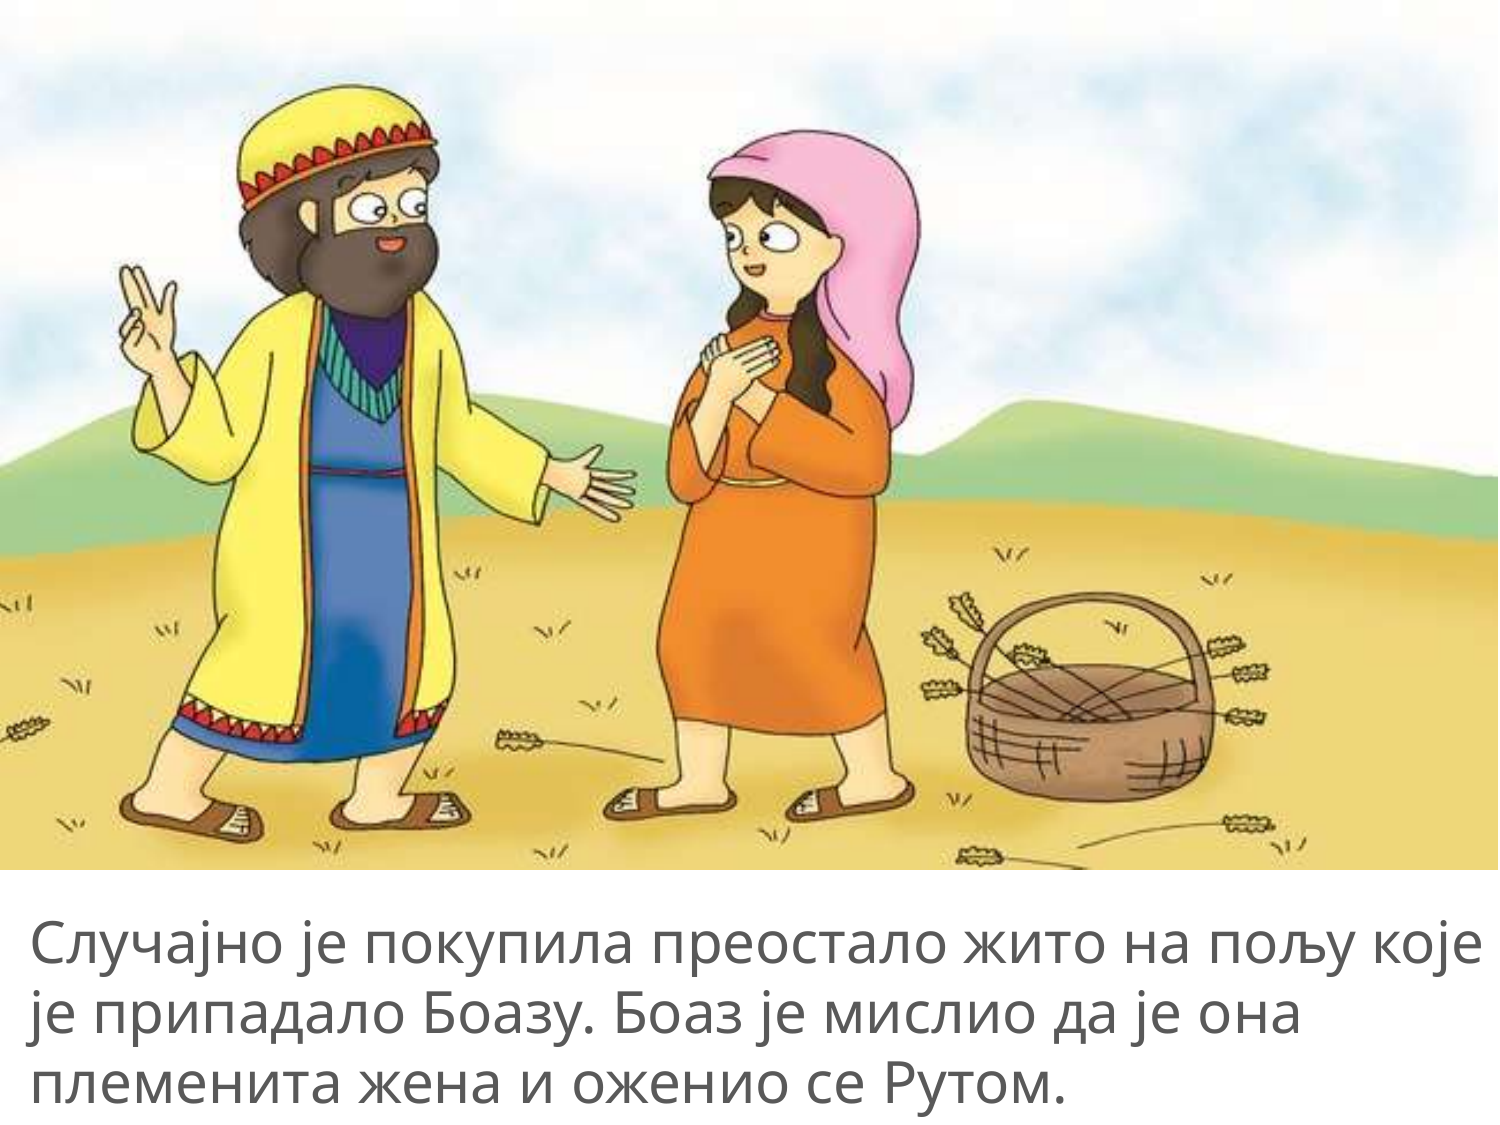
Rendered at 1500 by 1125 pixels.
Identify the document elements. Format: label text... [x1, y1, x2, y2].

text_box Случајно је покупила преостало жито на пољу које је припадало Боазу. Боаз је мислио да је она племенита жена и оженио се Рутом. [14, 897, 1500, 1123]
picture [0, 0, 1498, 870]
